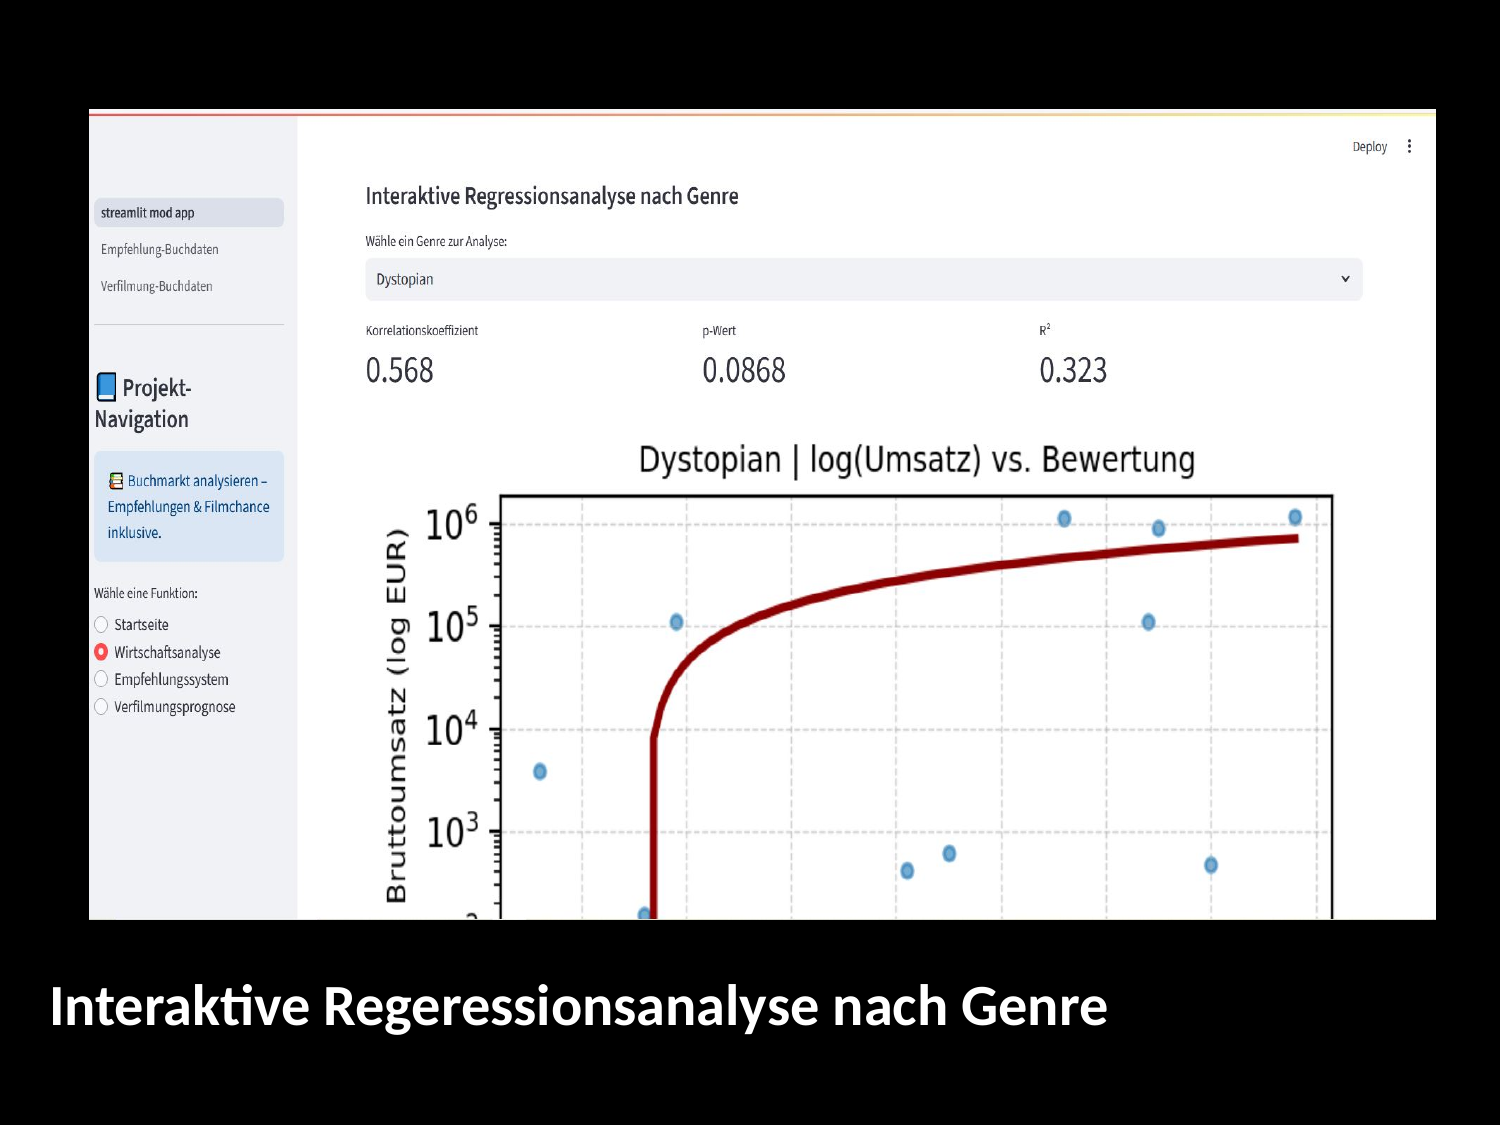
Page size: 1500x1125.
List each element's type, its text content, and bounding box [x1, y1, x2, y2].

text_box [0, 0, 1500, 1125]
picture [89, 109, 1436, 920]
title Interaktive Regeressionsanalyse nach Genre [34, 297, 1399, 1046]
